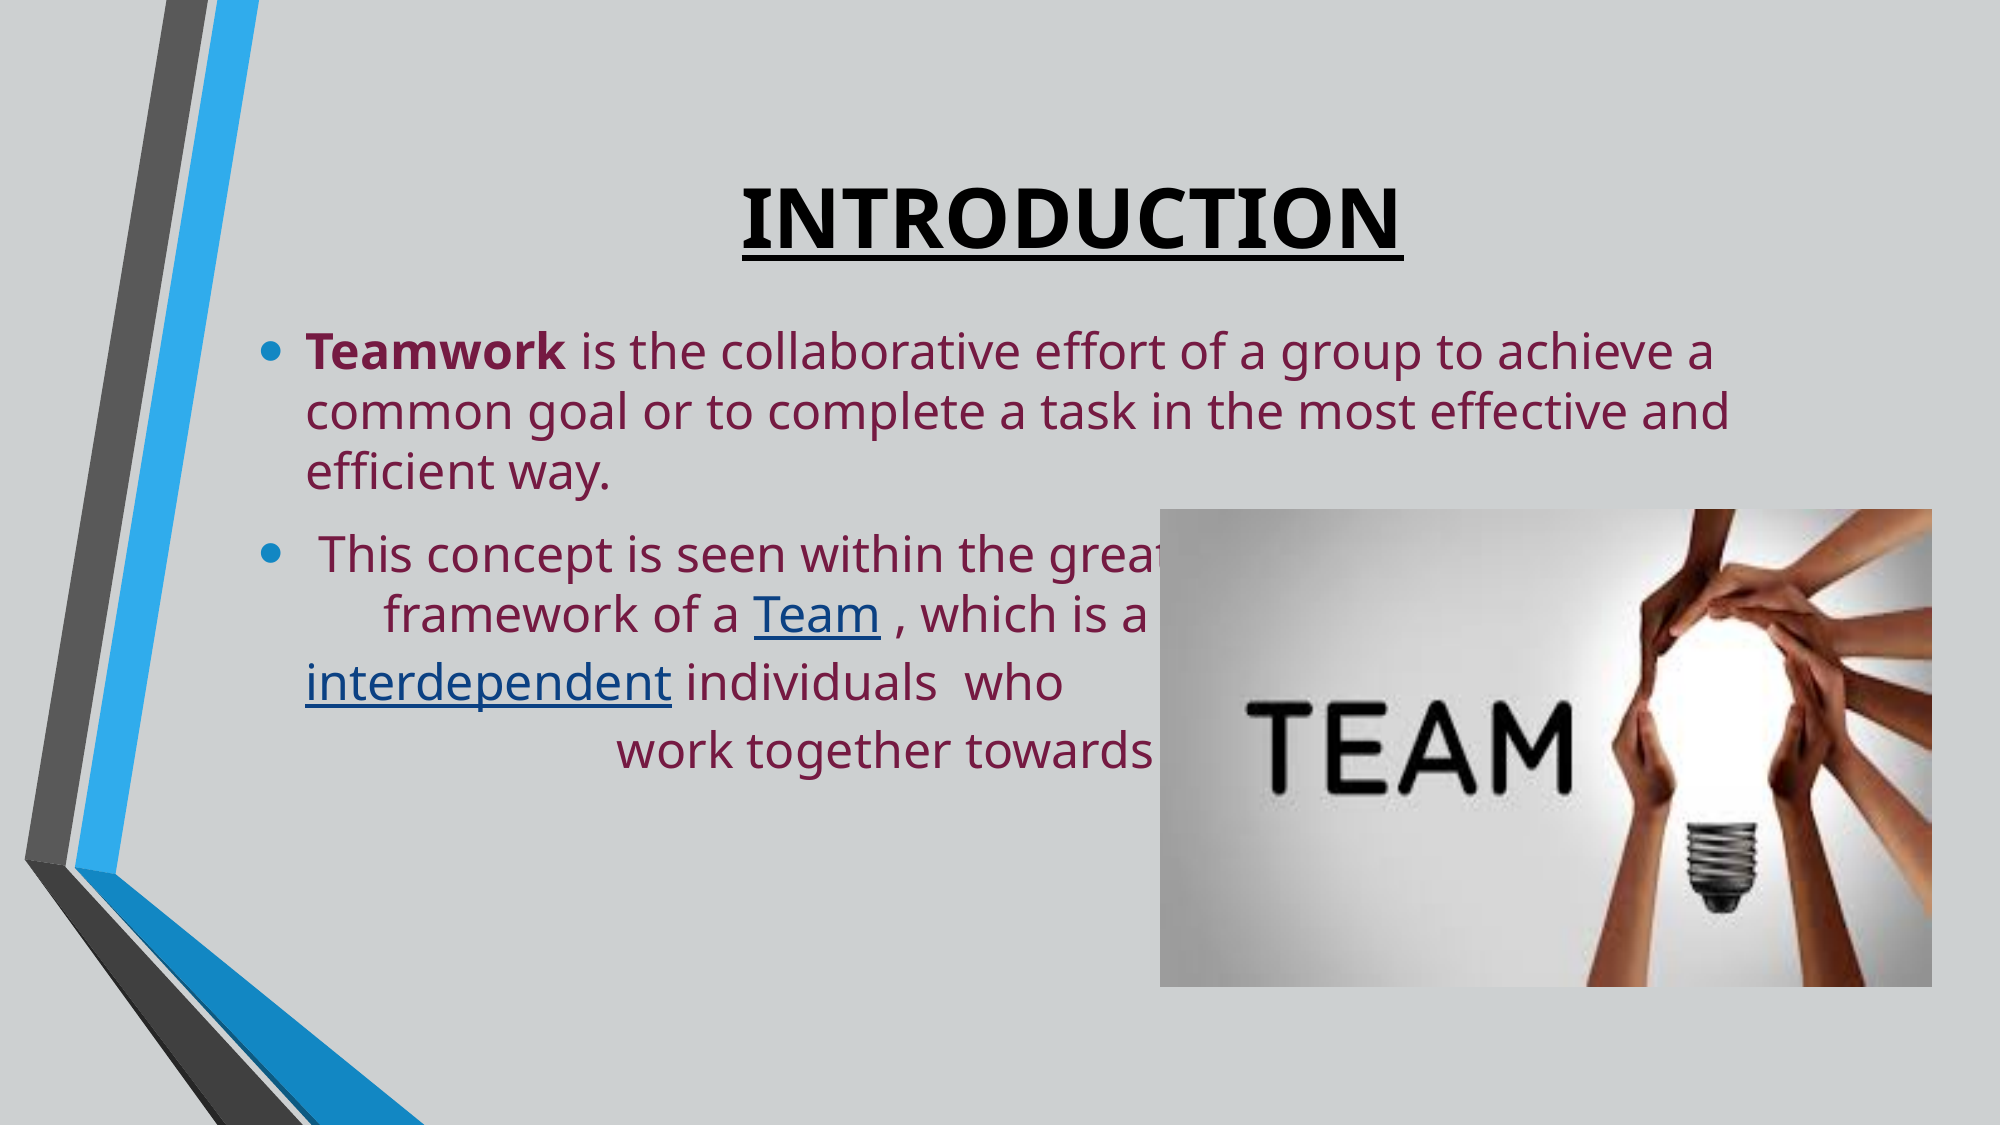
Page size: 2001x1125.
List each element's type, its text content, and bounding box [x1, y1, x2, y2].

title INTRODUCTION [250, 138, 1895, 291]
list Teamwork is the collaborative effort of a group to achieve a common goal or to complete a task in the most effective and efficient way. This concept is seen within the greater framework of a Team , which is a group of interdependent individuals who work together towards a common goal. [243, 179, 1887, 919]
picture [1160, 509, 1932, 987]
